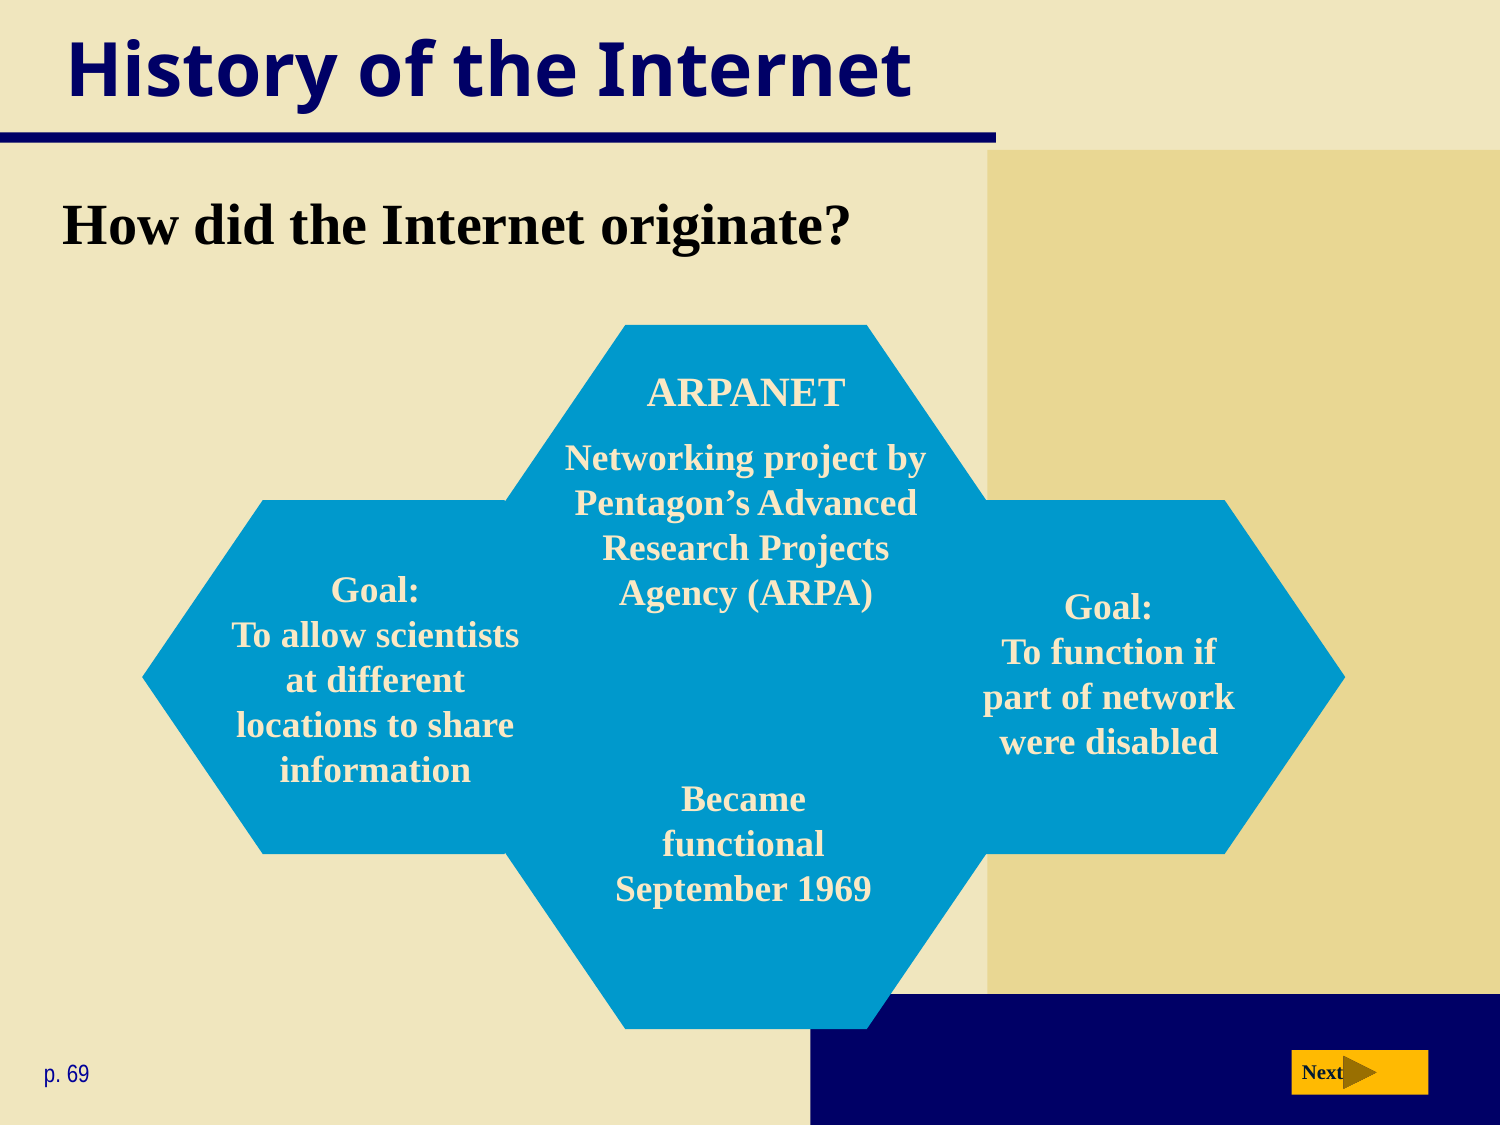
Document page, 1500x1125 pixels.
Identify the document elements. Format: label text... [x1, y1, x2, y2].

title History of the Internet [49, 0, 1459, 133]
list How did the Internet originate? [47, 178, 1457, 288]
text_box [1286, 1049, 1429, 1095]
text_box p. 69 [29, 1050, 284, 1095]
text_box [504, 686, 988, 1030]
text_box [991, 499, 1346, 855]
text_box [504, 324, 988, 680]
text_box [141, 499, 626, 855]
